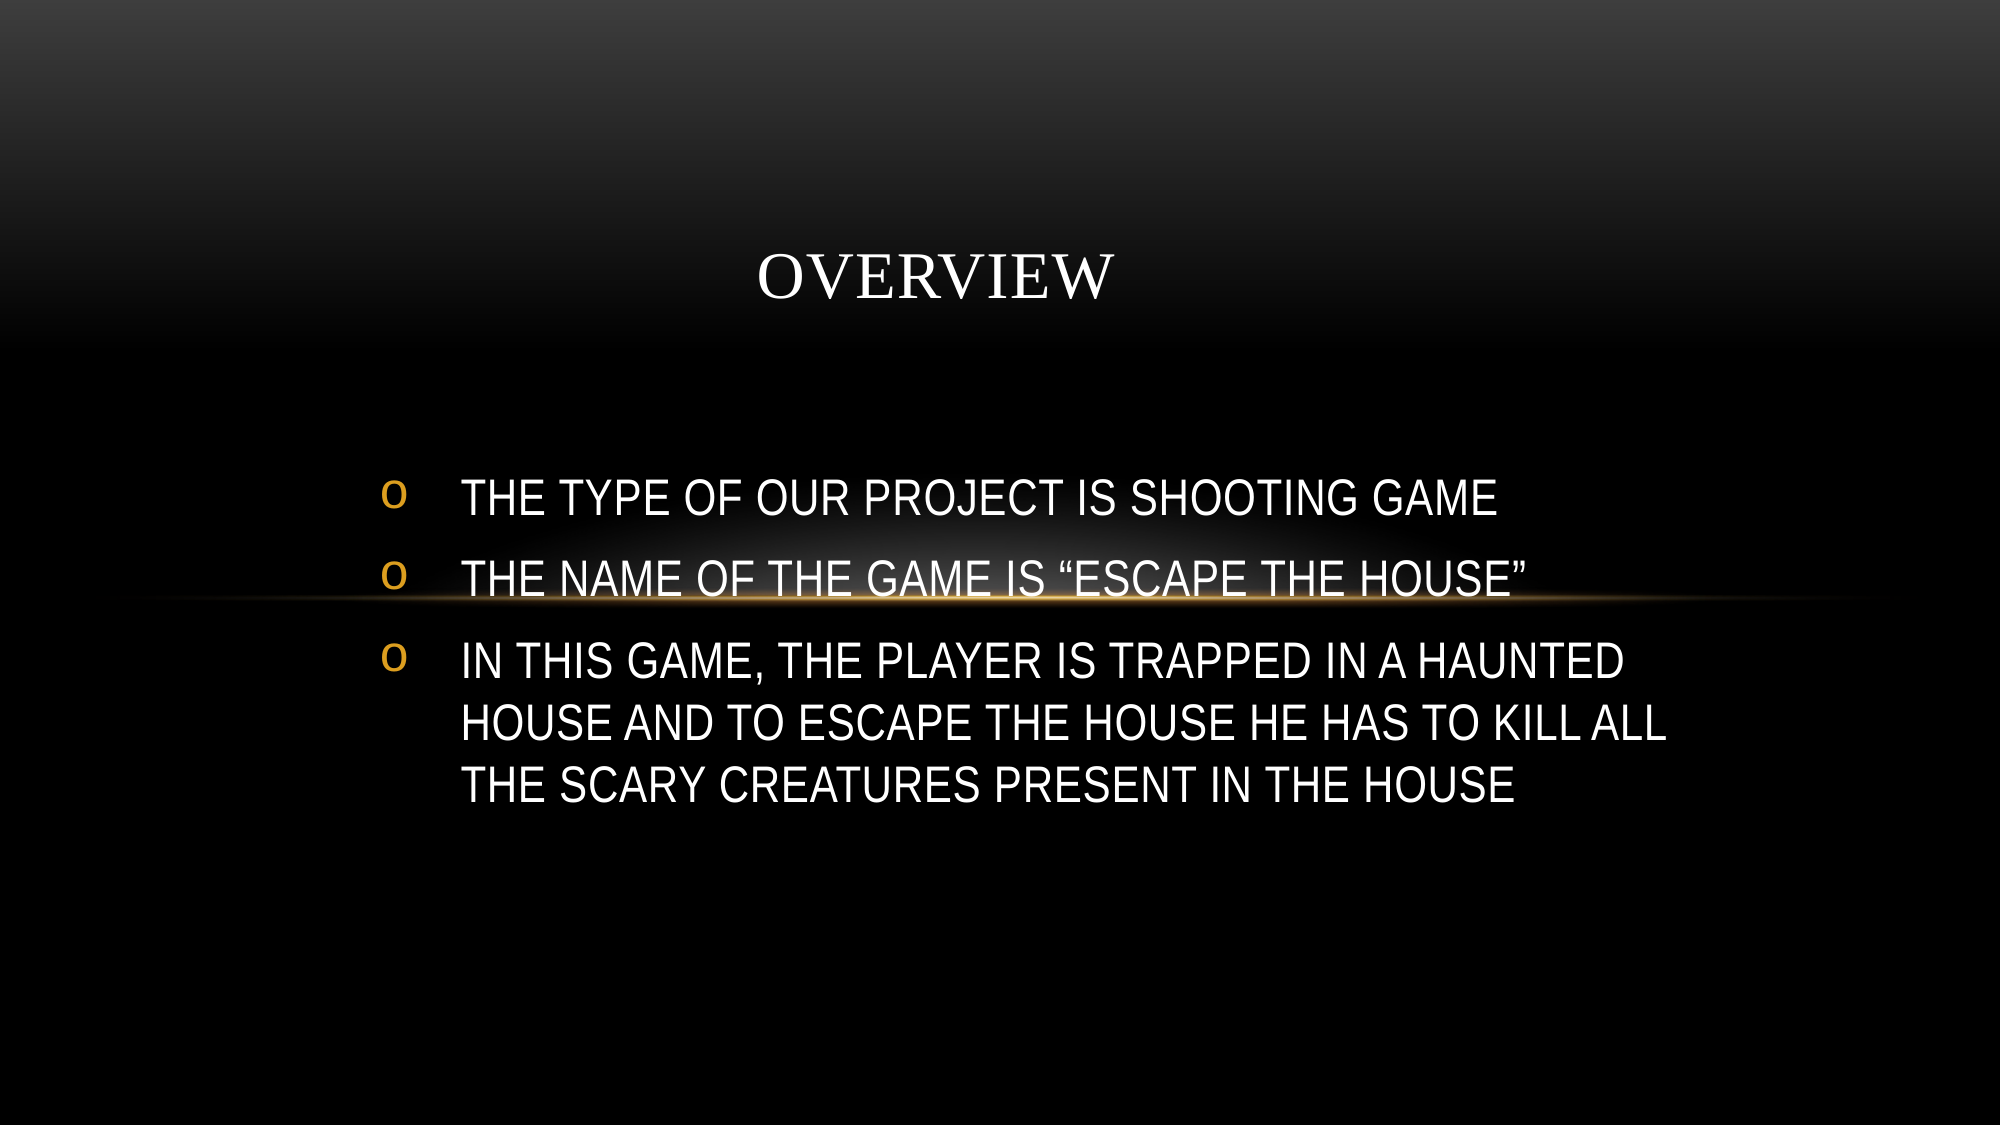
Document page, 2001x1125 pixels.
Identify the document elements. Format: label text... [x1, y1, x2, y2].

title overview [352, 158, 1795, 320]
picture [0, 0, 2000, 750]
subtitle THE TYPE OF OUR PROJECT IS SHOOTING GAME THE NAME OF THE GAME IS “ESCAPE THE HOUSE” IN THIS GAME, THE PLAYER IS TRAPPED IN A HAUNTED HOUSE AND TO ESCAPE THE HOUSE HE HAS TO KILL ALL THE SCARY CREATURES PRESENT IN THE HOUSE [364, 456, 1779, 828]
